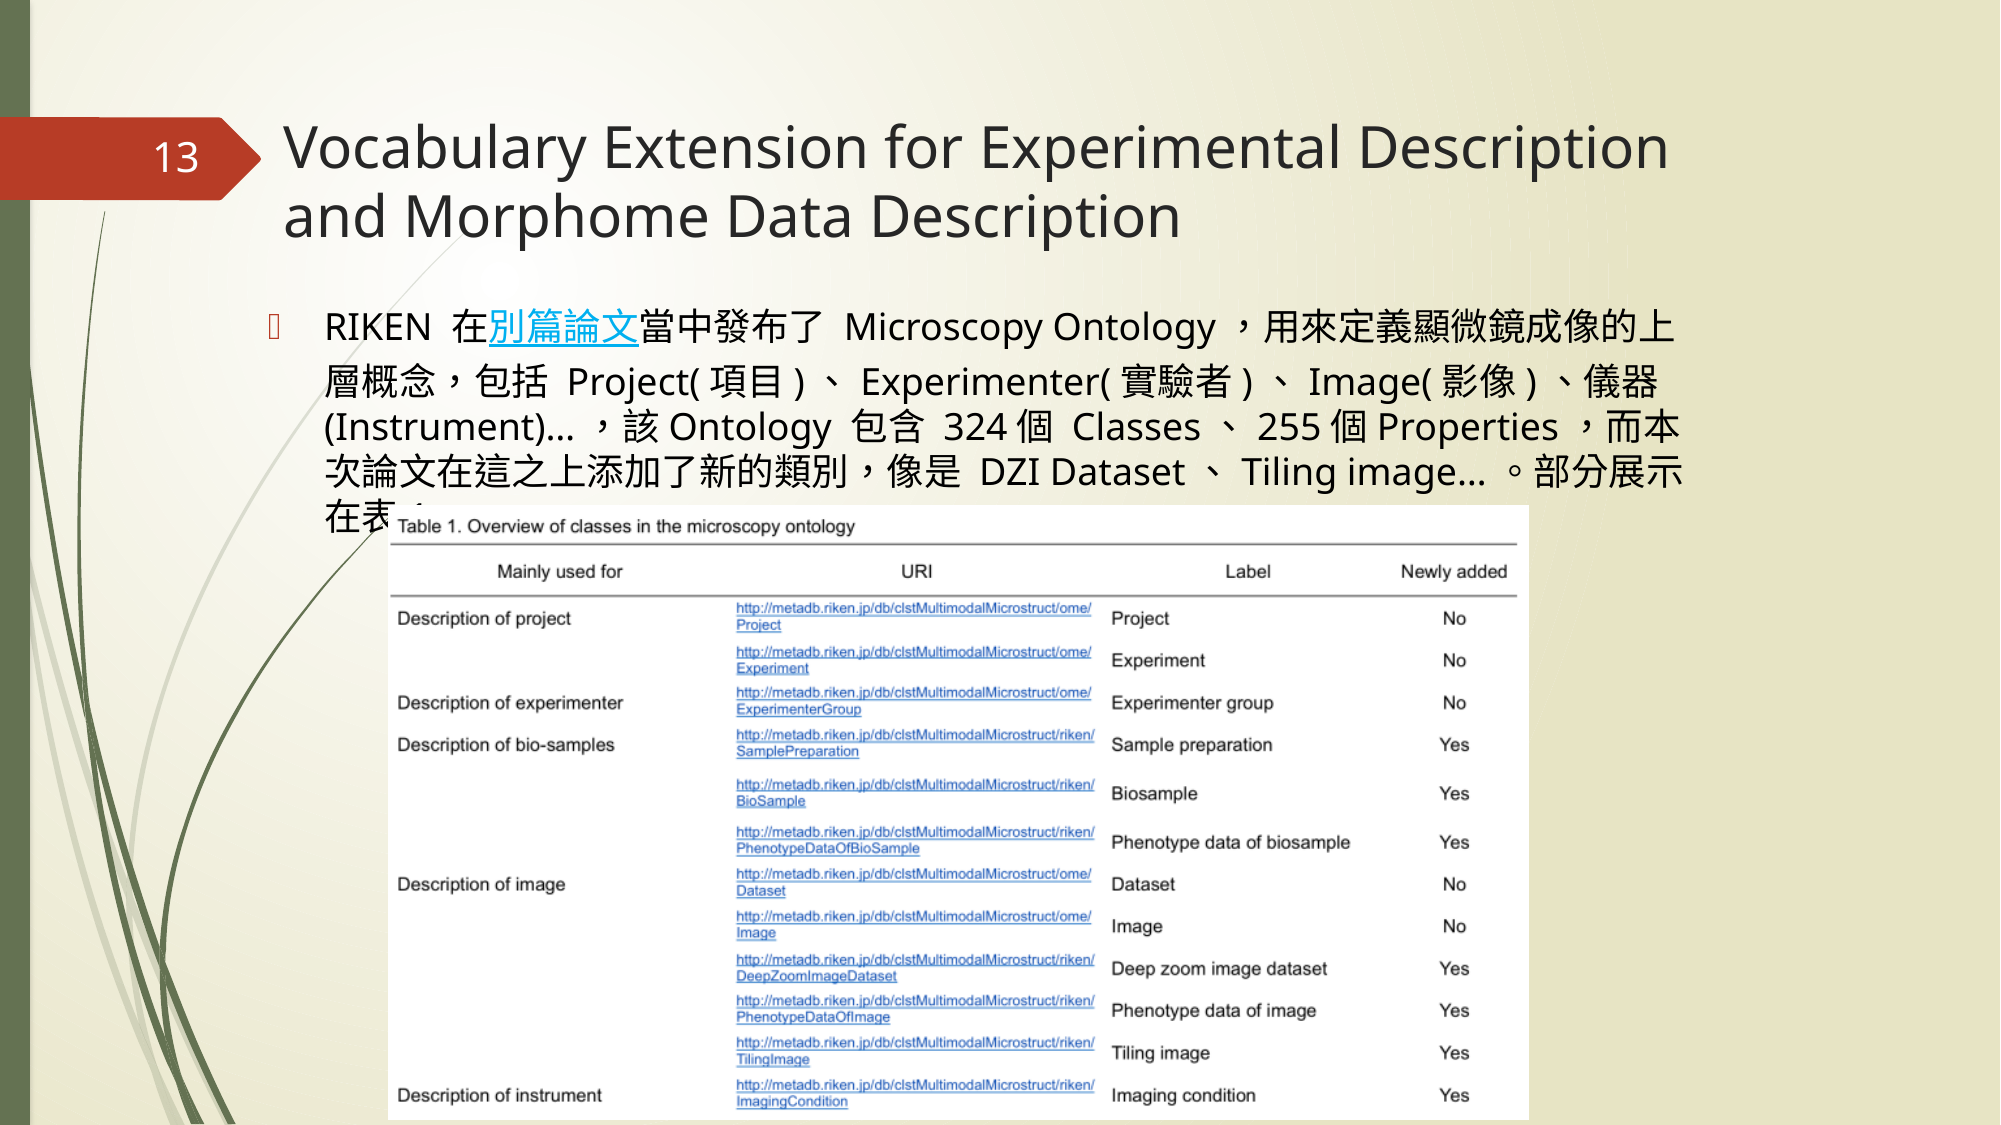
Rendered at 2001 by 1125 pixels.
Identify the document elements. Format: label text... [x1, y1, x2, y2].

list RIKEN 在別篇論文當中發布了 Microscopy Ontology，用來定義顯微鏡成像的上層概念，包括 Project(項目)、Experimenter(實驗者)、Image(影像)、儀器(Instrument)…，該Ontology 包含 324個 Classes、255個Properties，而本次論文在這之上添加了新的類別，像是 DZI Dataset、Tiling image…。部分展示在表1。 [252, 295, 1716, 1066]
title Vocabulary Extension for Experimental Description and Morphome Data Description [269, 102, 1731, 313]
picture [388, 505, 1529, 1120]
slide_number 13 [87, 129, 216, 190]
